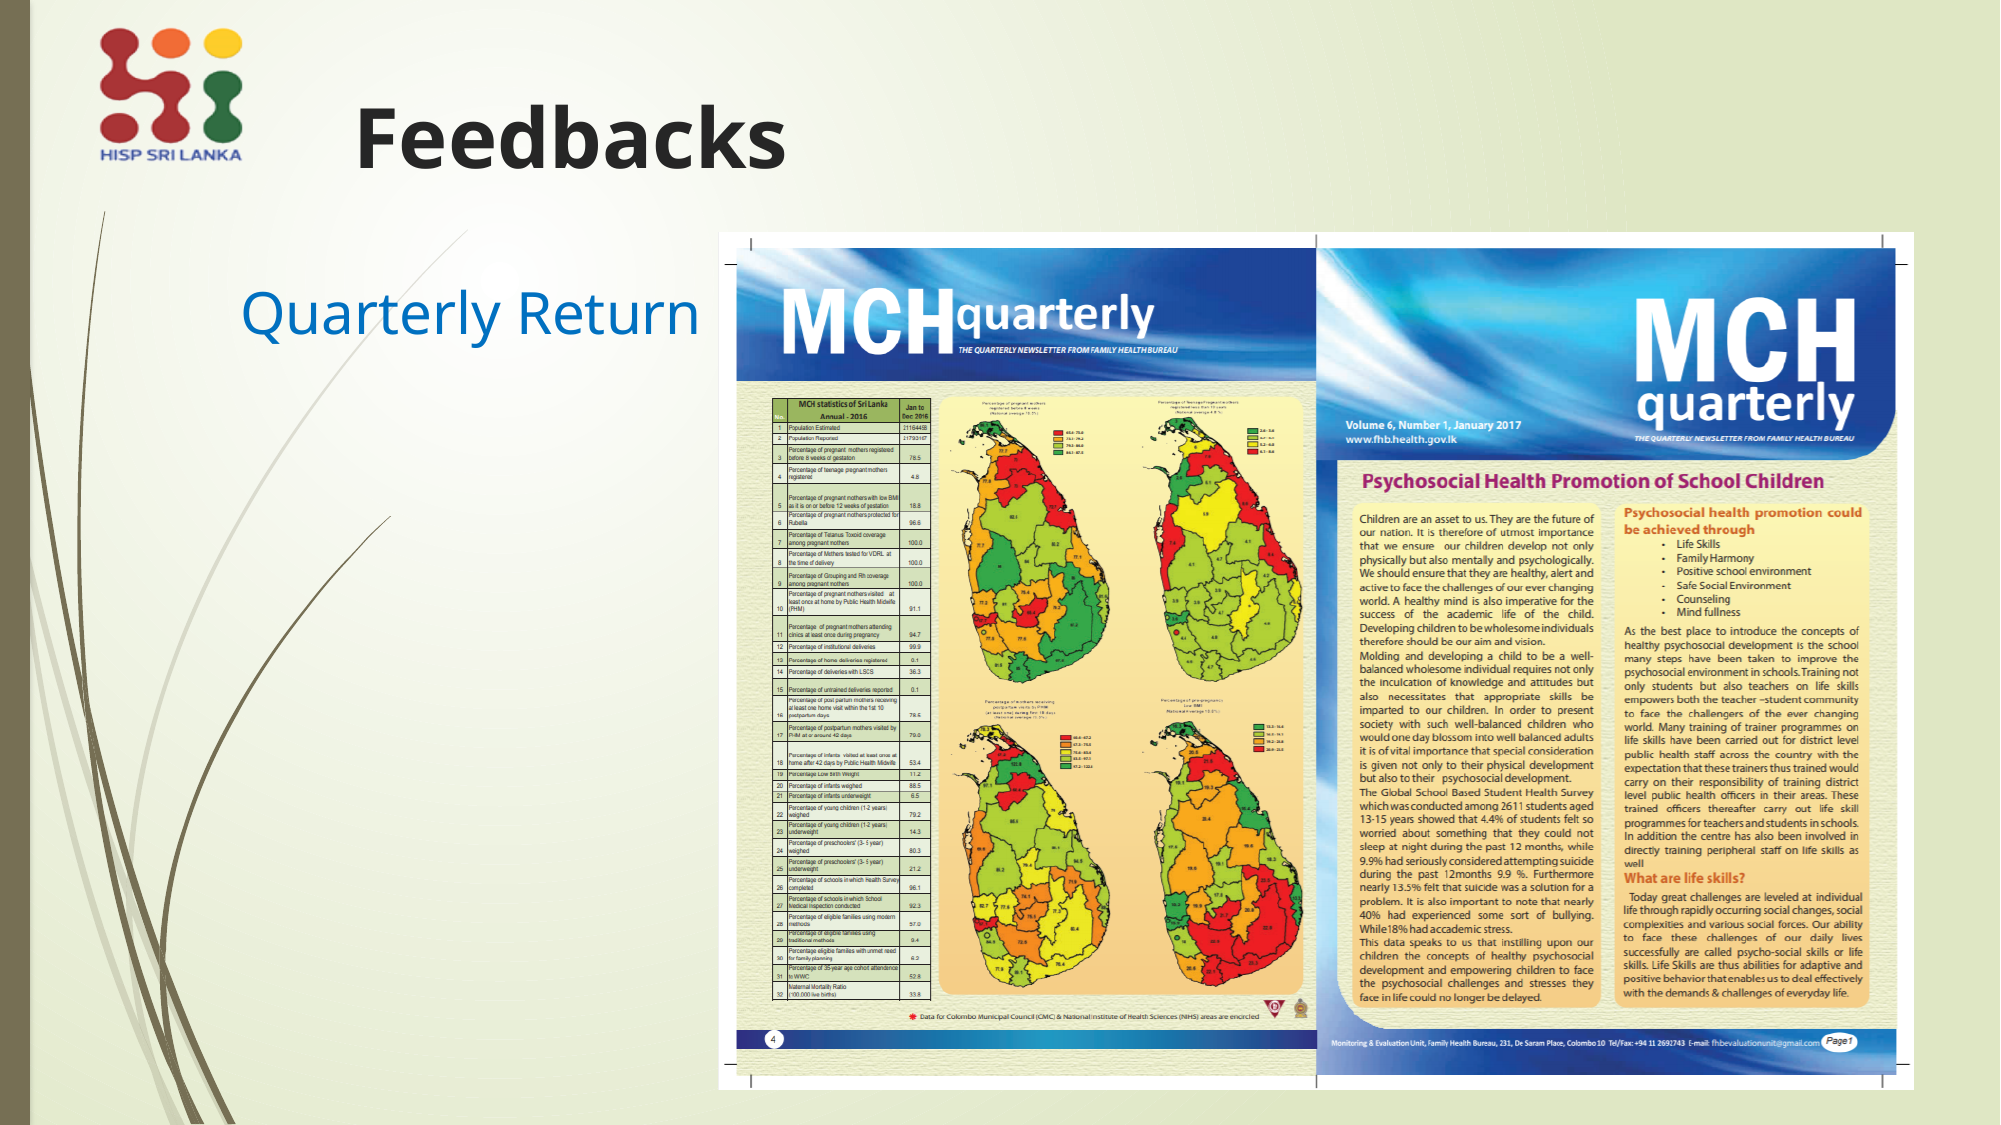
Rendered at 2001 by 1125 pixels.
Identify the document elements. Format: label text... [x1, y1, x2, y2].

picture [27, 2, 318, 192]
title Feedbacks [338, 77, 1800, 268]
list Quarterly Return [225, 268, 713, 857]
picture [718, 232, 1915, 1091]
